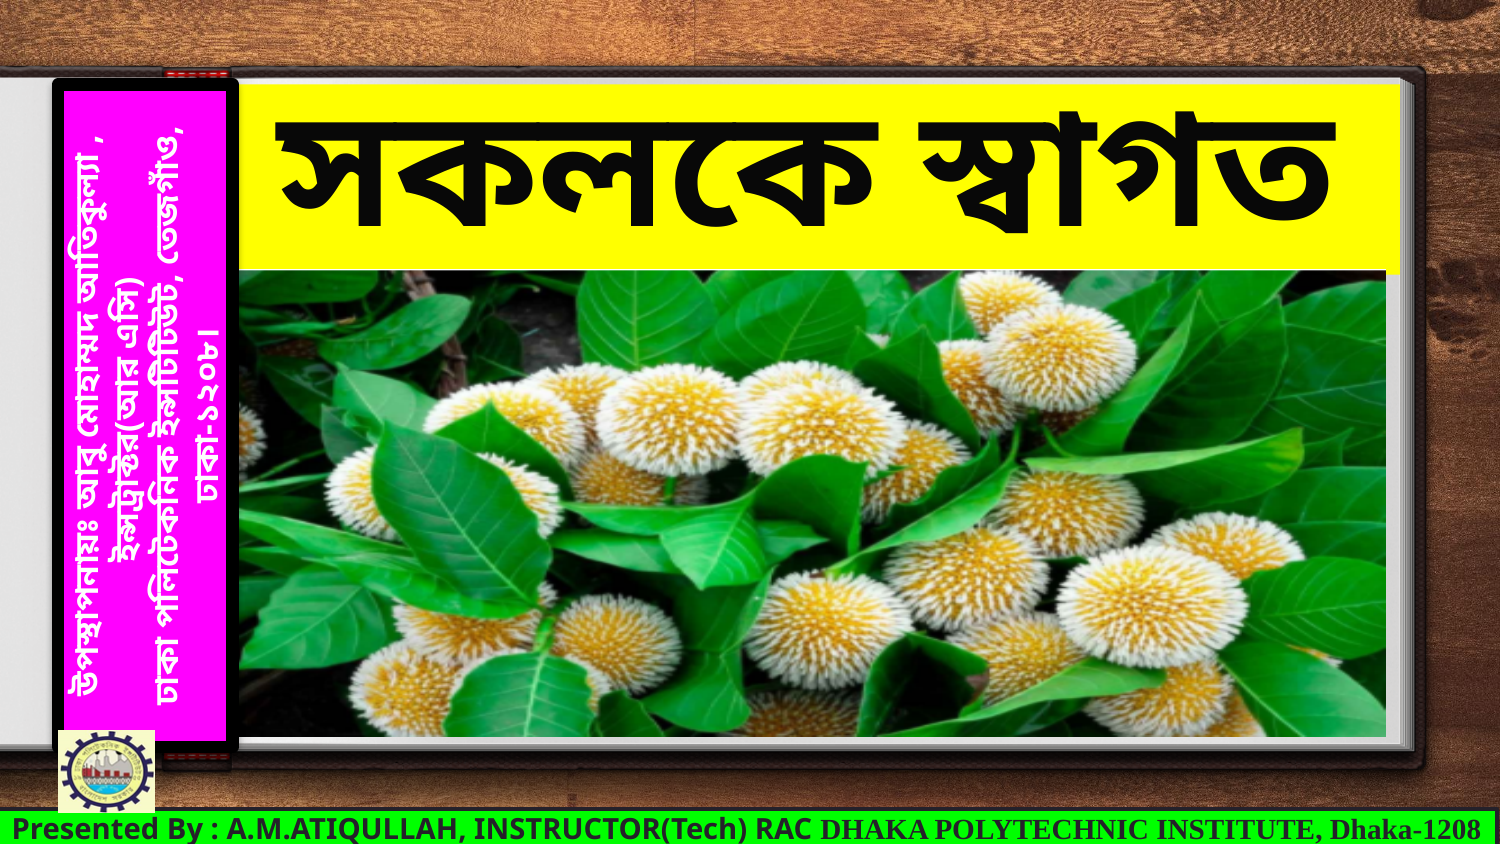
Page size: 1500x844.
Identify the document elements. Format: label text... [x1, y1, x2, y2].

text_box Presented By : A.M.ATIQULLAH, INSTRUCTOR(Tech) RAC DHAKA POLYTECHNIC INSTITUTE, Dhaka-1208 [0, 807, 1499, 844]
picture [0, 0, 1500, 844]
title সকলকে স্বাগত [234, 84, 1400, 275]
text_box উপস্থাপনায়ঃ আবু মোহাম্মদ আতিকুল্যা , ইন্সট্রাক্টর(আর এসি) ঢাকা পলিটেকনিক ইন্সটিটিউট, তেজগাঁও, ঢাকা-১২০৮। [58, 84, 233, 747]
